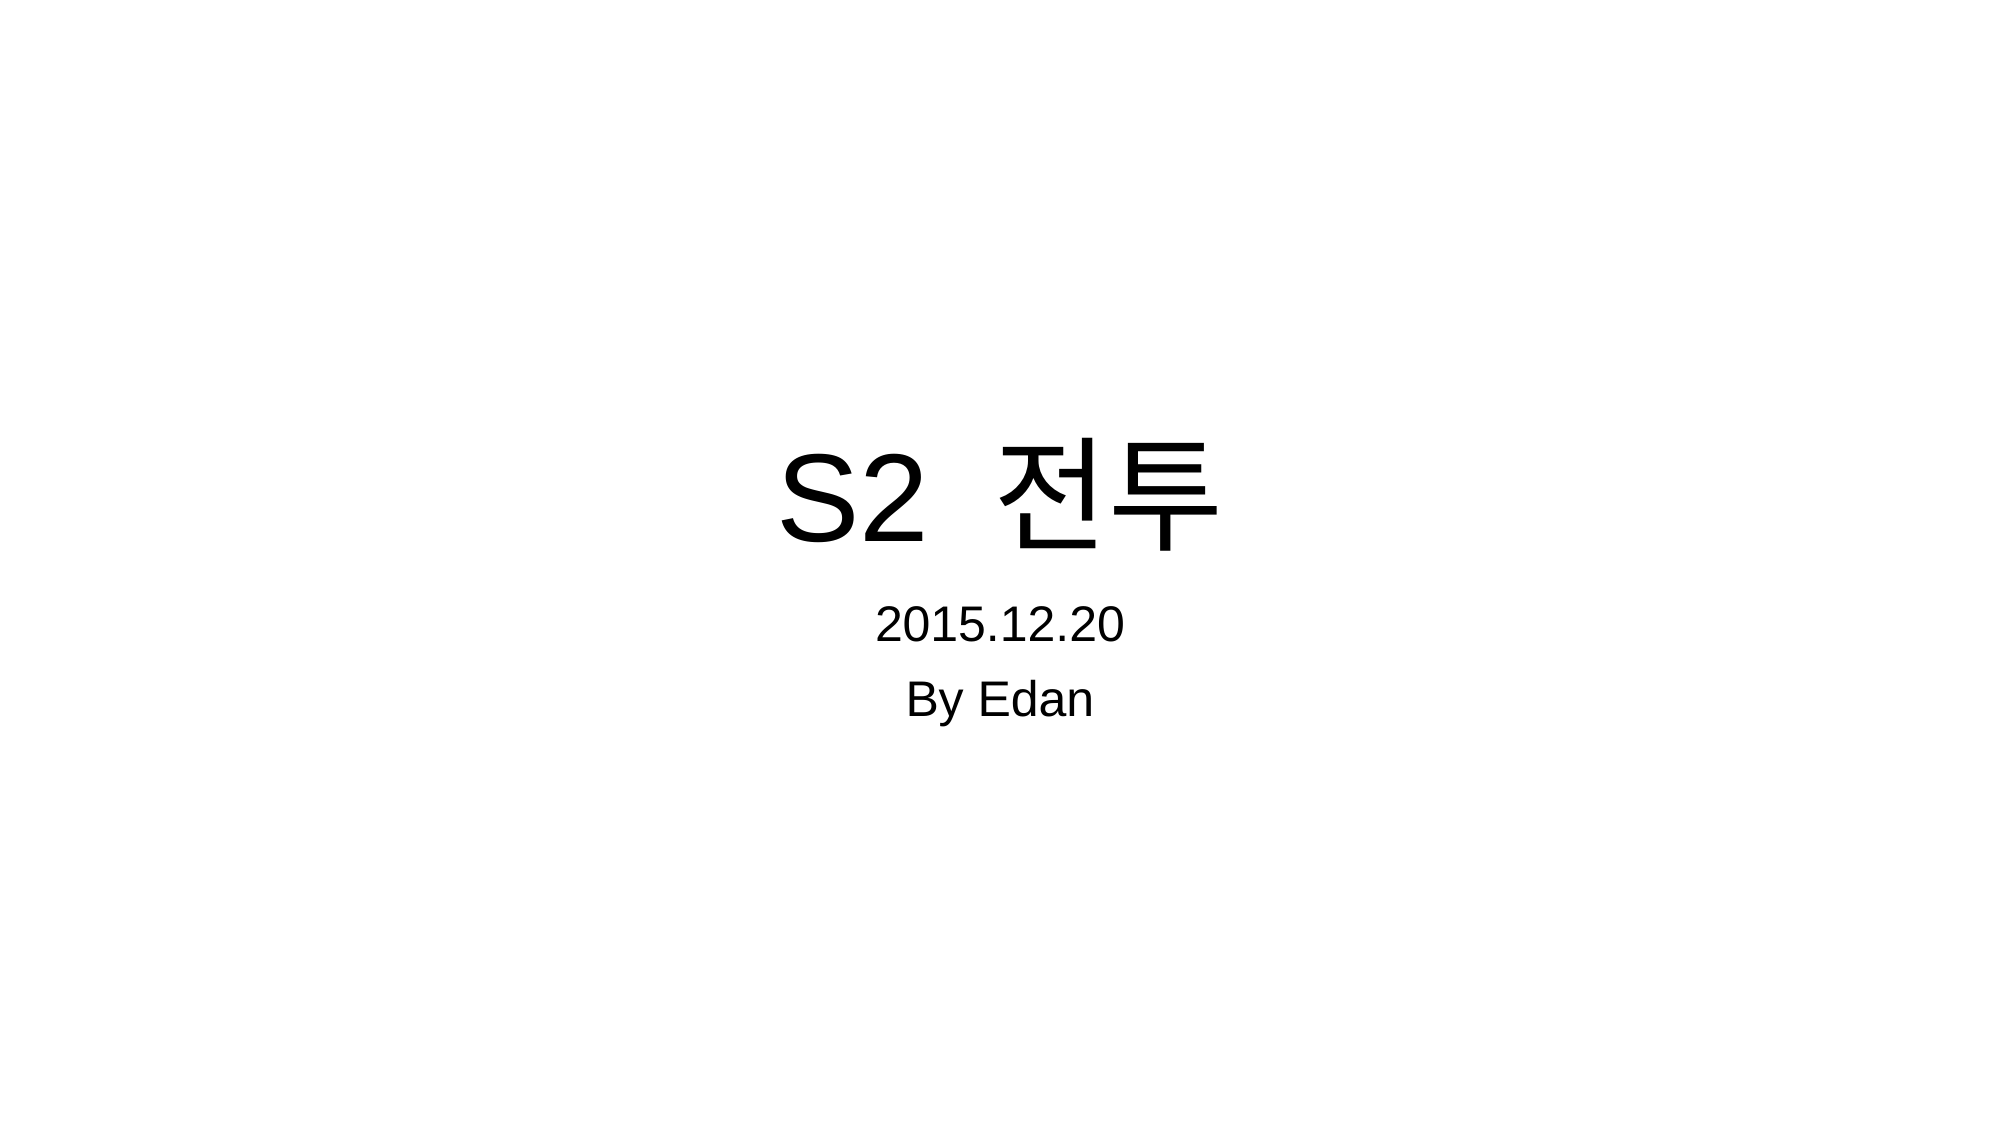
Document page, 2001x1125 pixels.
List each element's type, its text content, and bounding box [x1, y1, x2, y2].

subtitle 2015.12.20 By Edan [249, 590, 1750, 863]
title S2 전투 [249, 184, 1750, 576]
